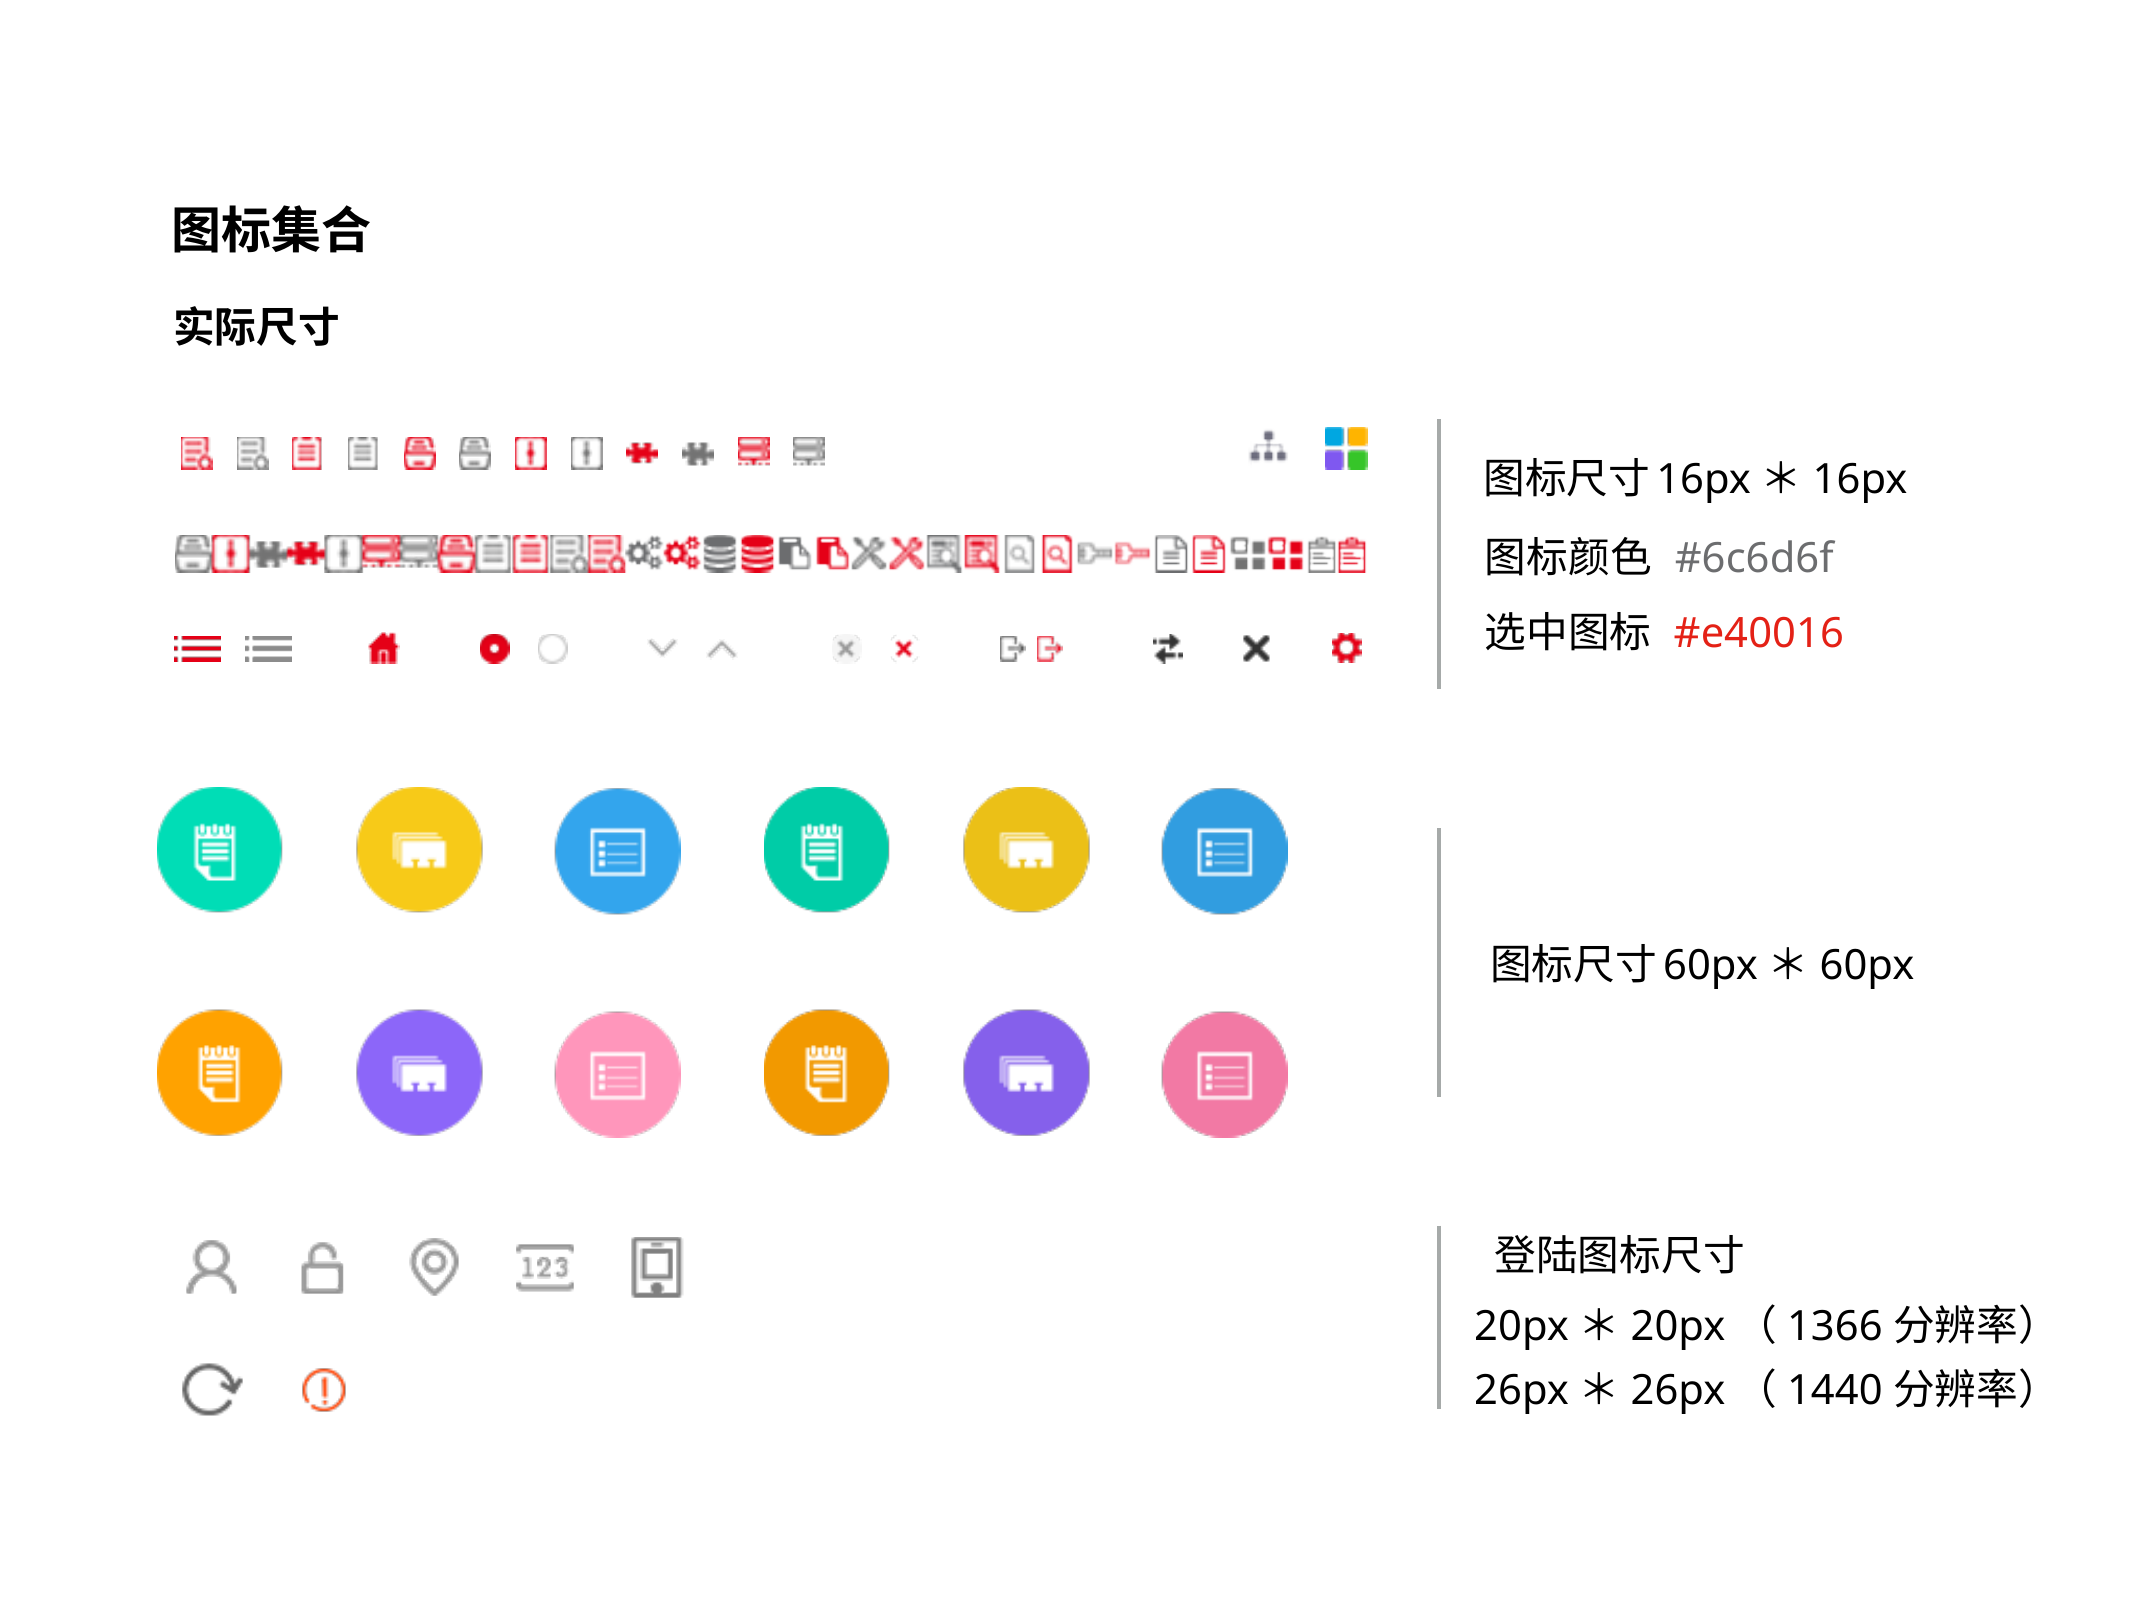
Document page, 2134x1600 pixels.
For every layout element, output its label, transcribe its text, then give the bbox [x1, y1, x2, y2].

text_box 图标集合 [162, 146, 380, 267]
picture [157, 787, 681, 1139]
picture [298, 1364, 350, 1416]
text_box 60px＊60px [1654, 929, 1923, 996]
picture [174, 535, 1369, 574]
text_box 26px＊26px（1440分辨率） [1465, 1354, 2069, 1421]
picture [763, 787, 1288, 1139]
text_box 16px＊16px [1647, 443, 1916, 511]
picture [1152, 634, 1183, 665]
picture [236, 437, 269, 470]
text_box 选中图标 [1476, 597, 1660, 665]
text_box #e40016 [1665, 597, 1853, 665]
picture [682, 437, 714, 470]
picture [1000, 636, 1026, 663]
text_box 登陆图标尺寸 [1485, 1220, 1754, 1287]
picture [245, 636, 292, 663]
picture [348, 437, 380, 470]
picture [515, 437, 547, 470]
text_box 图标尺寸 [1481, 929, 1654, 996]
text_box 图标颜色 [1476, 522, 1661, 589]
picture [181, 437, 213, 470]
picture [403, 437, 436, 470]
picture [570, 437, 603, 470]
picture [181, 1358, 245, 1422]
picture [645, 638, 680, 661]
picture [292, 437, 325, 470]
picture [1037, 636, 1064, 663]
text_box 20px＊20px（1366分辨率） [1465, 1290, 2069, 1354]
text_box 图标尺寸 [1474, 443, 1647, 511]
picture [459, 437, 492, 470]
picture [480, 634, 510, 665]
picture [403, 1236, 467, 1300]
picture [181, 1236, 245, 1300]
picture [174, 636, 221, 663]
picture [705, 638, 740, 661]
picture [1242, 634, 1273, 665]
picture [367, 632, 400, 665]
text_box 实际尺寸 [164, 255, 349, 359]
picture [292, 1236, 356, 1300]
picture [831, 634, 862, 665]
picture [1239, 416, 1303, 480]
picture [737, 437, 770, 470]
text_box #6c6d6f [1666, 522, 1843, 589]
picture [890, 634, 920, 665]
picture [537, 634, 568, 665]
picture [626, 1236, 690, 1300]
picture [515, 1236, 579, 1300]
picture [626, 437, 659, 470]
picture [1325, 427, 1368, 470]
picture [793, 437, 826, 470]
picture [1331, 633, 1362, 664]
